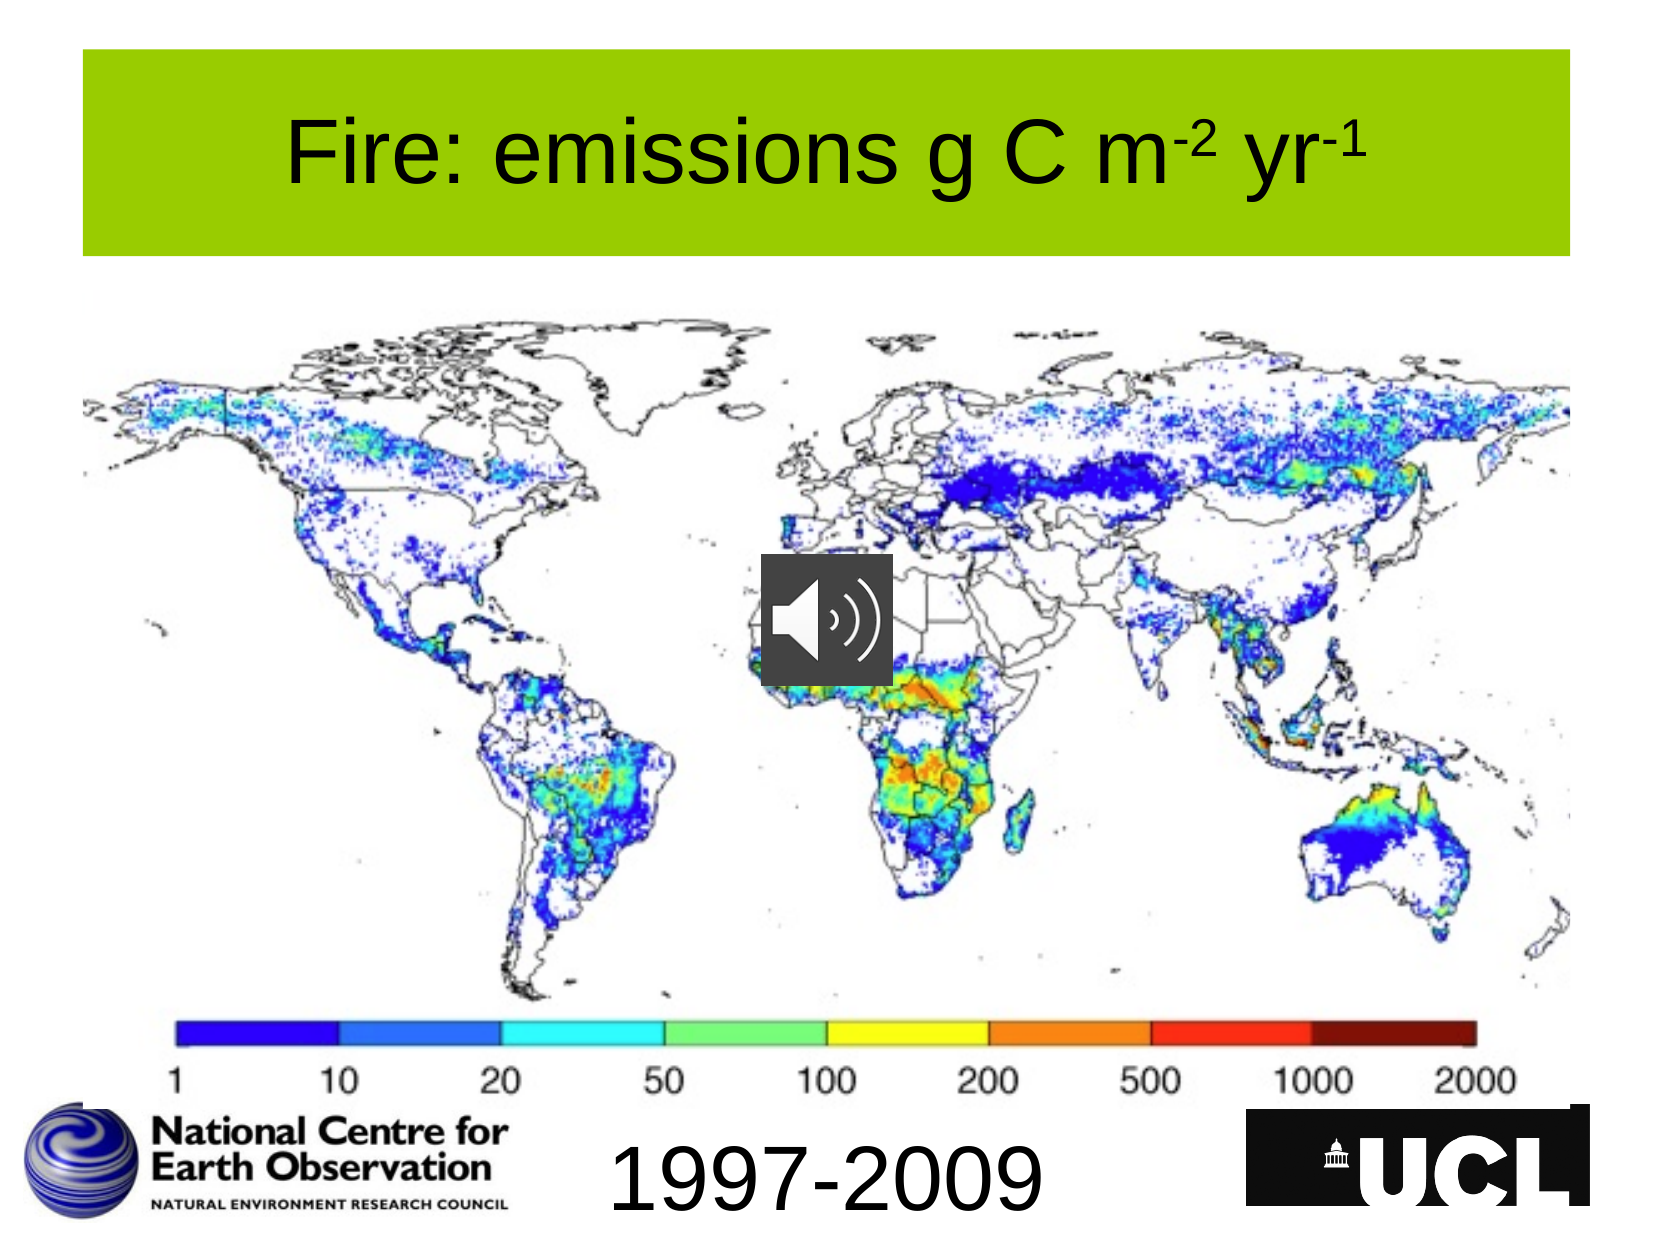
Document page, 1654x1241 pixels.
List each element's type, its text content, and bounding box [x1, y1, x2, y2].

title Fire: emissions g C m-2 yr-1 [82, 49, 1571, 257]
picture [23, 1097, 513, 1223]
picture [1246, 1104, 1590, 1206]
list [82, 289, 1571, 1109]
text_box 1997-2009 [592, 1121, 1061, 1239]
picture [759, 553, 894, 687]
